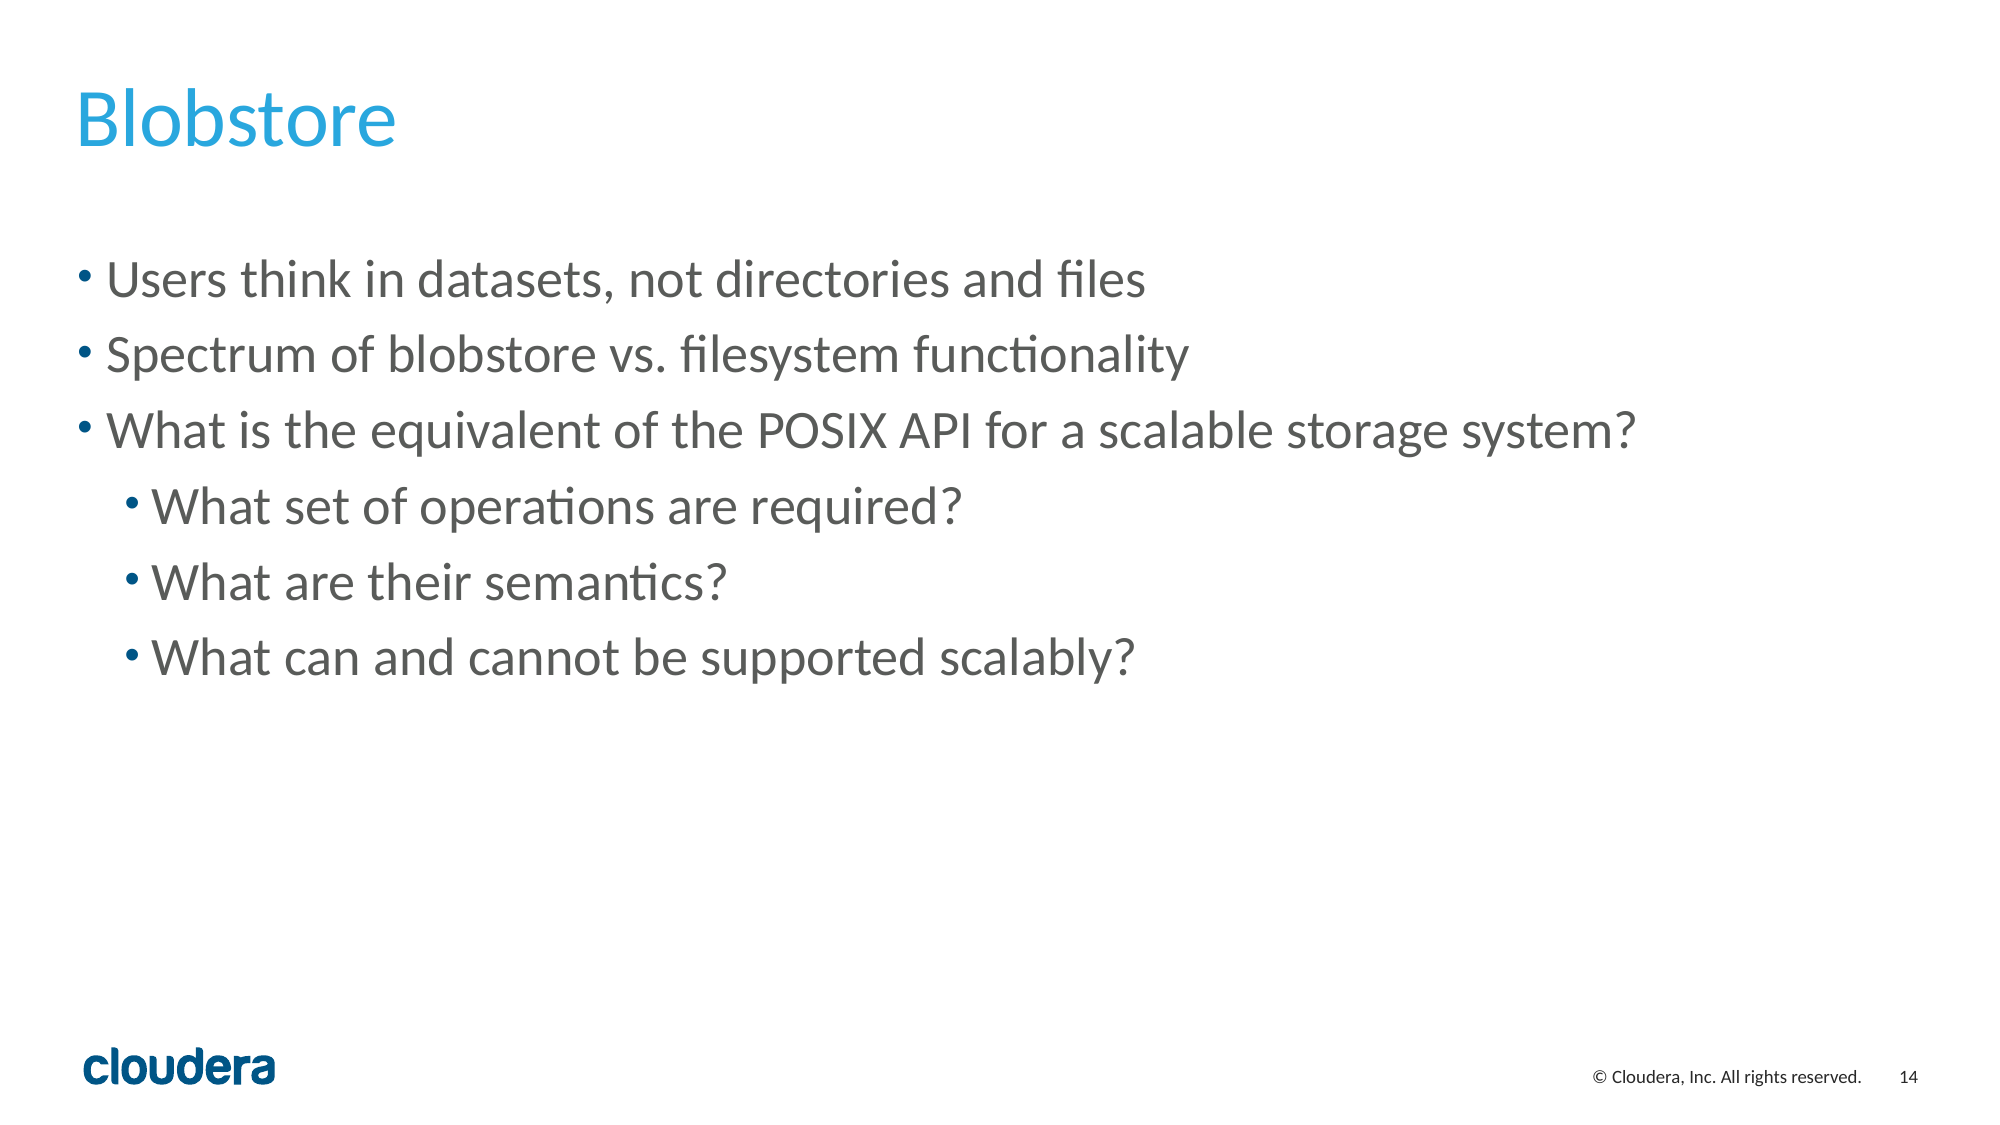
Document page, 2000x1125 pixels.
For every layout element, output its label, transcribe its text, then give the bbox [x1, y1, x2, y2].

title Blobstore [60, 75, 1916, 205]
list Users think in datasets, not directories and files Spectrum of blobstore vs. filesystem functionality What is the equivalent of the POSIX API for a scalable storage system? What set of operations are required? What are their semantics? What can and cannot be supported scalably? [62, 235, 1919, 1017]
